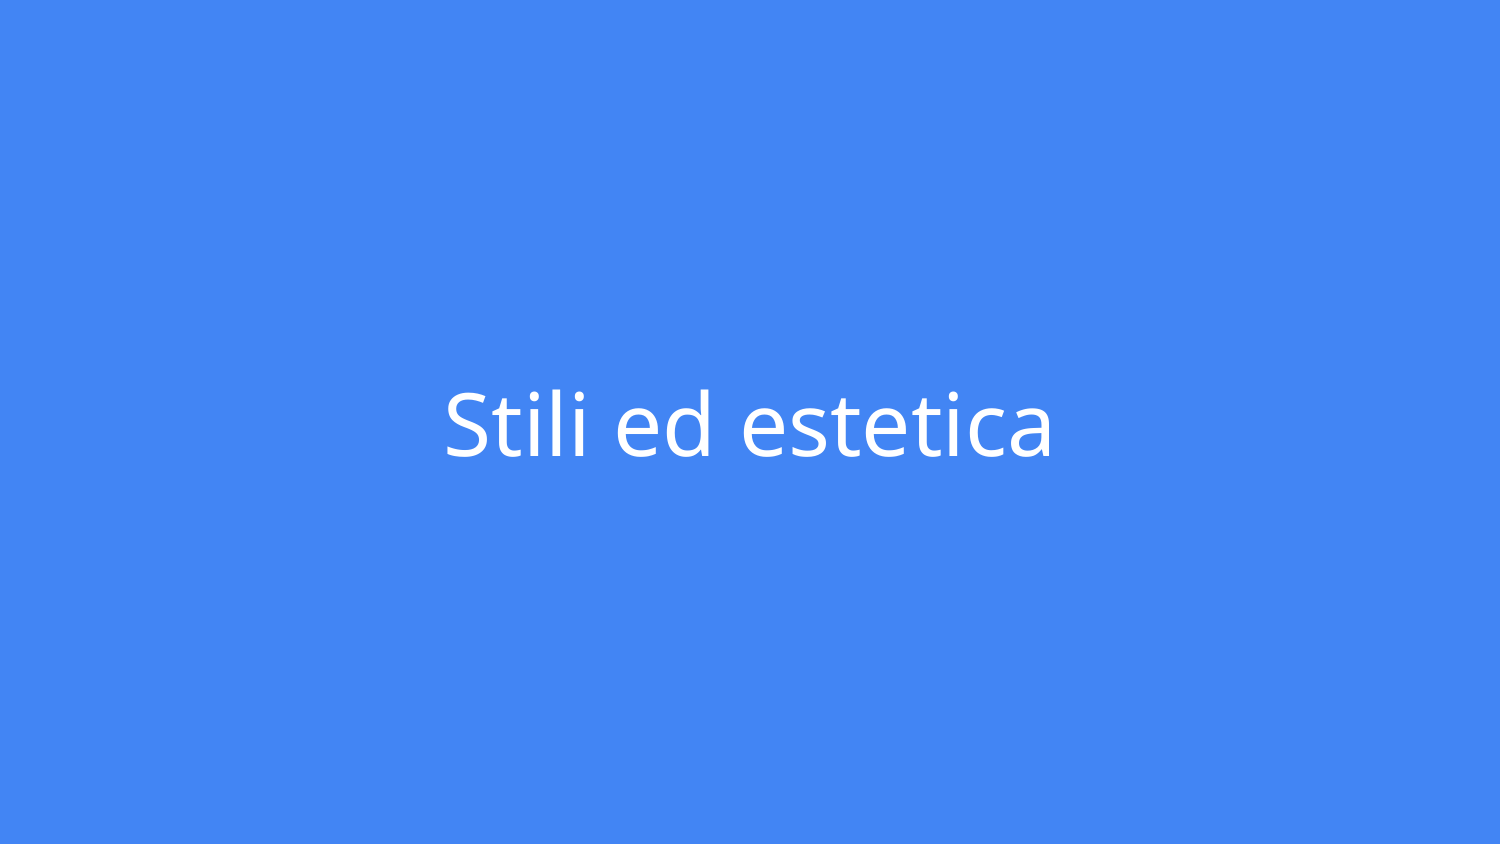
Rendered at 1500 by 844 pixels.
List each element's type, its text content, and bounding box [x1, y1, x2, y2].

title Stili ed estetica [75, 338, 1425, 505]
